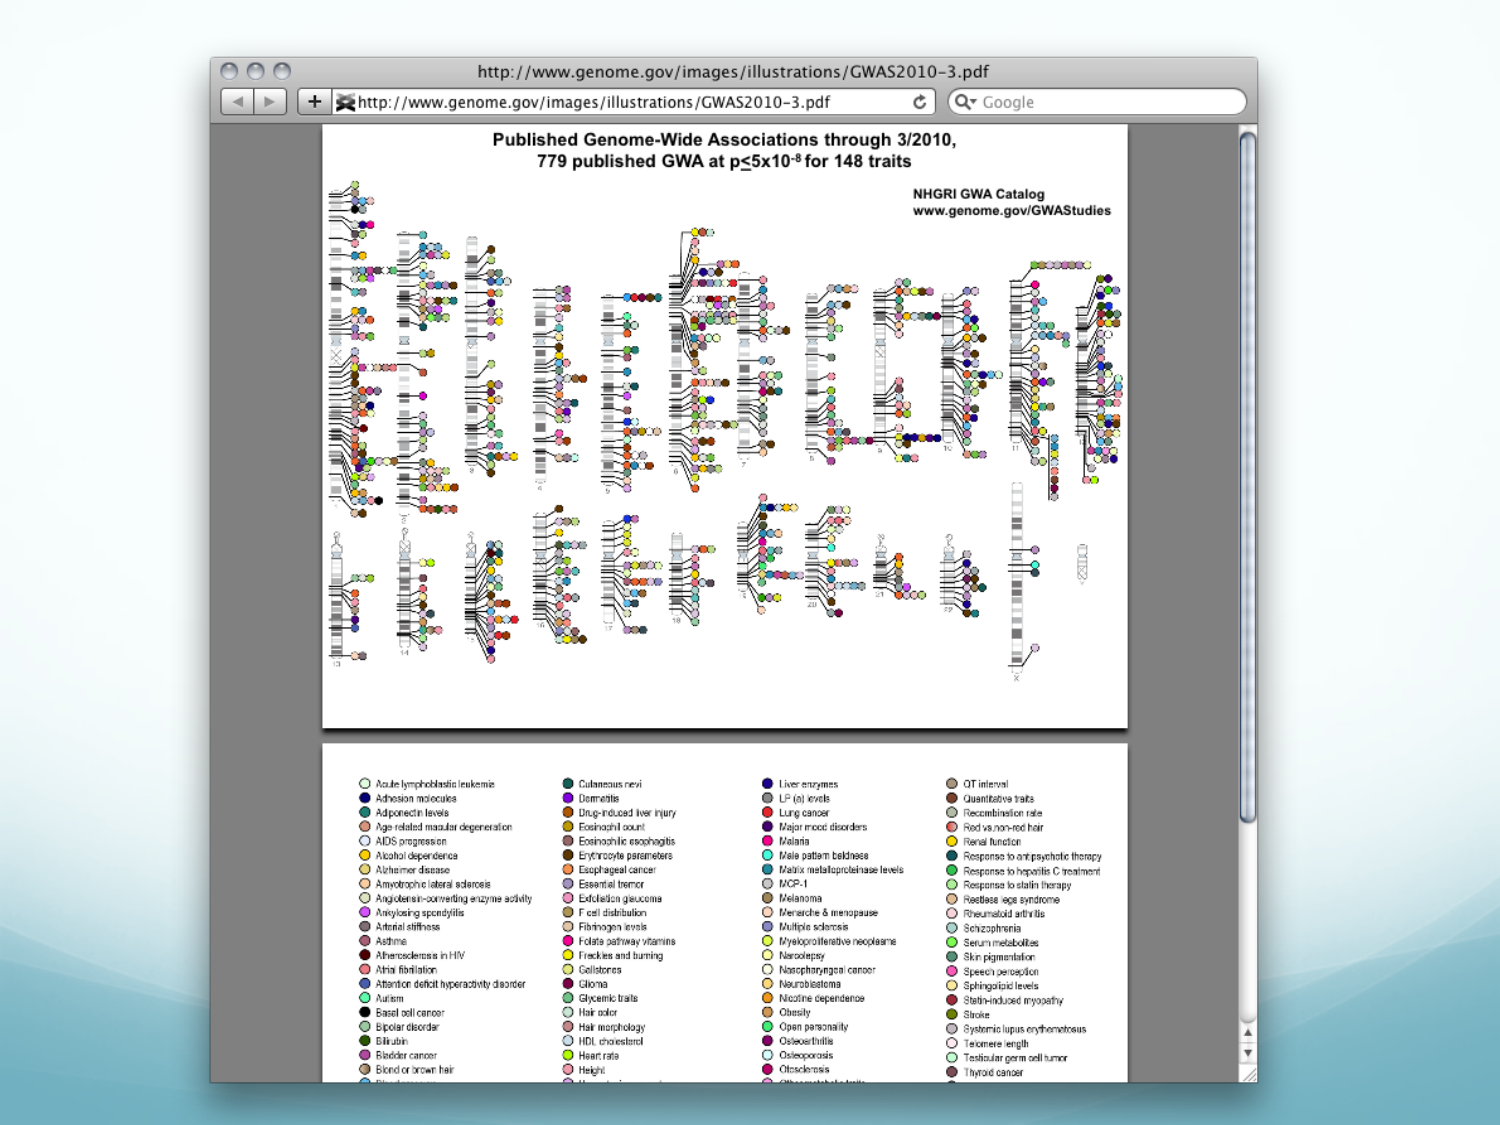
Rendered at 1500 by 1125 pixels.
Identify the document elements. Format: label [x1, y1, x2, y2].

picture [159, 25, 1309, 1125]
